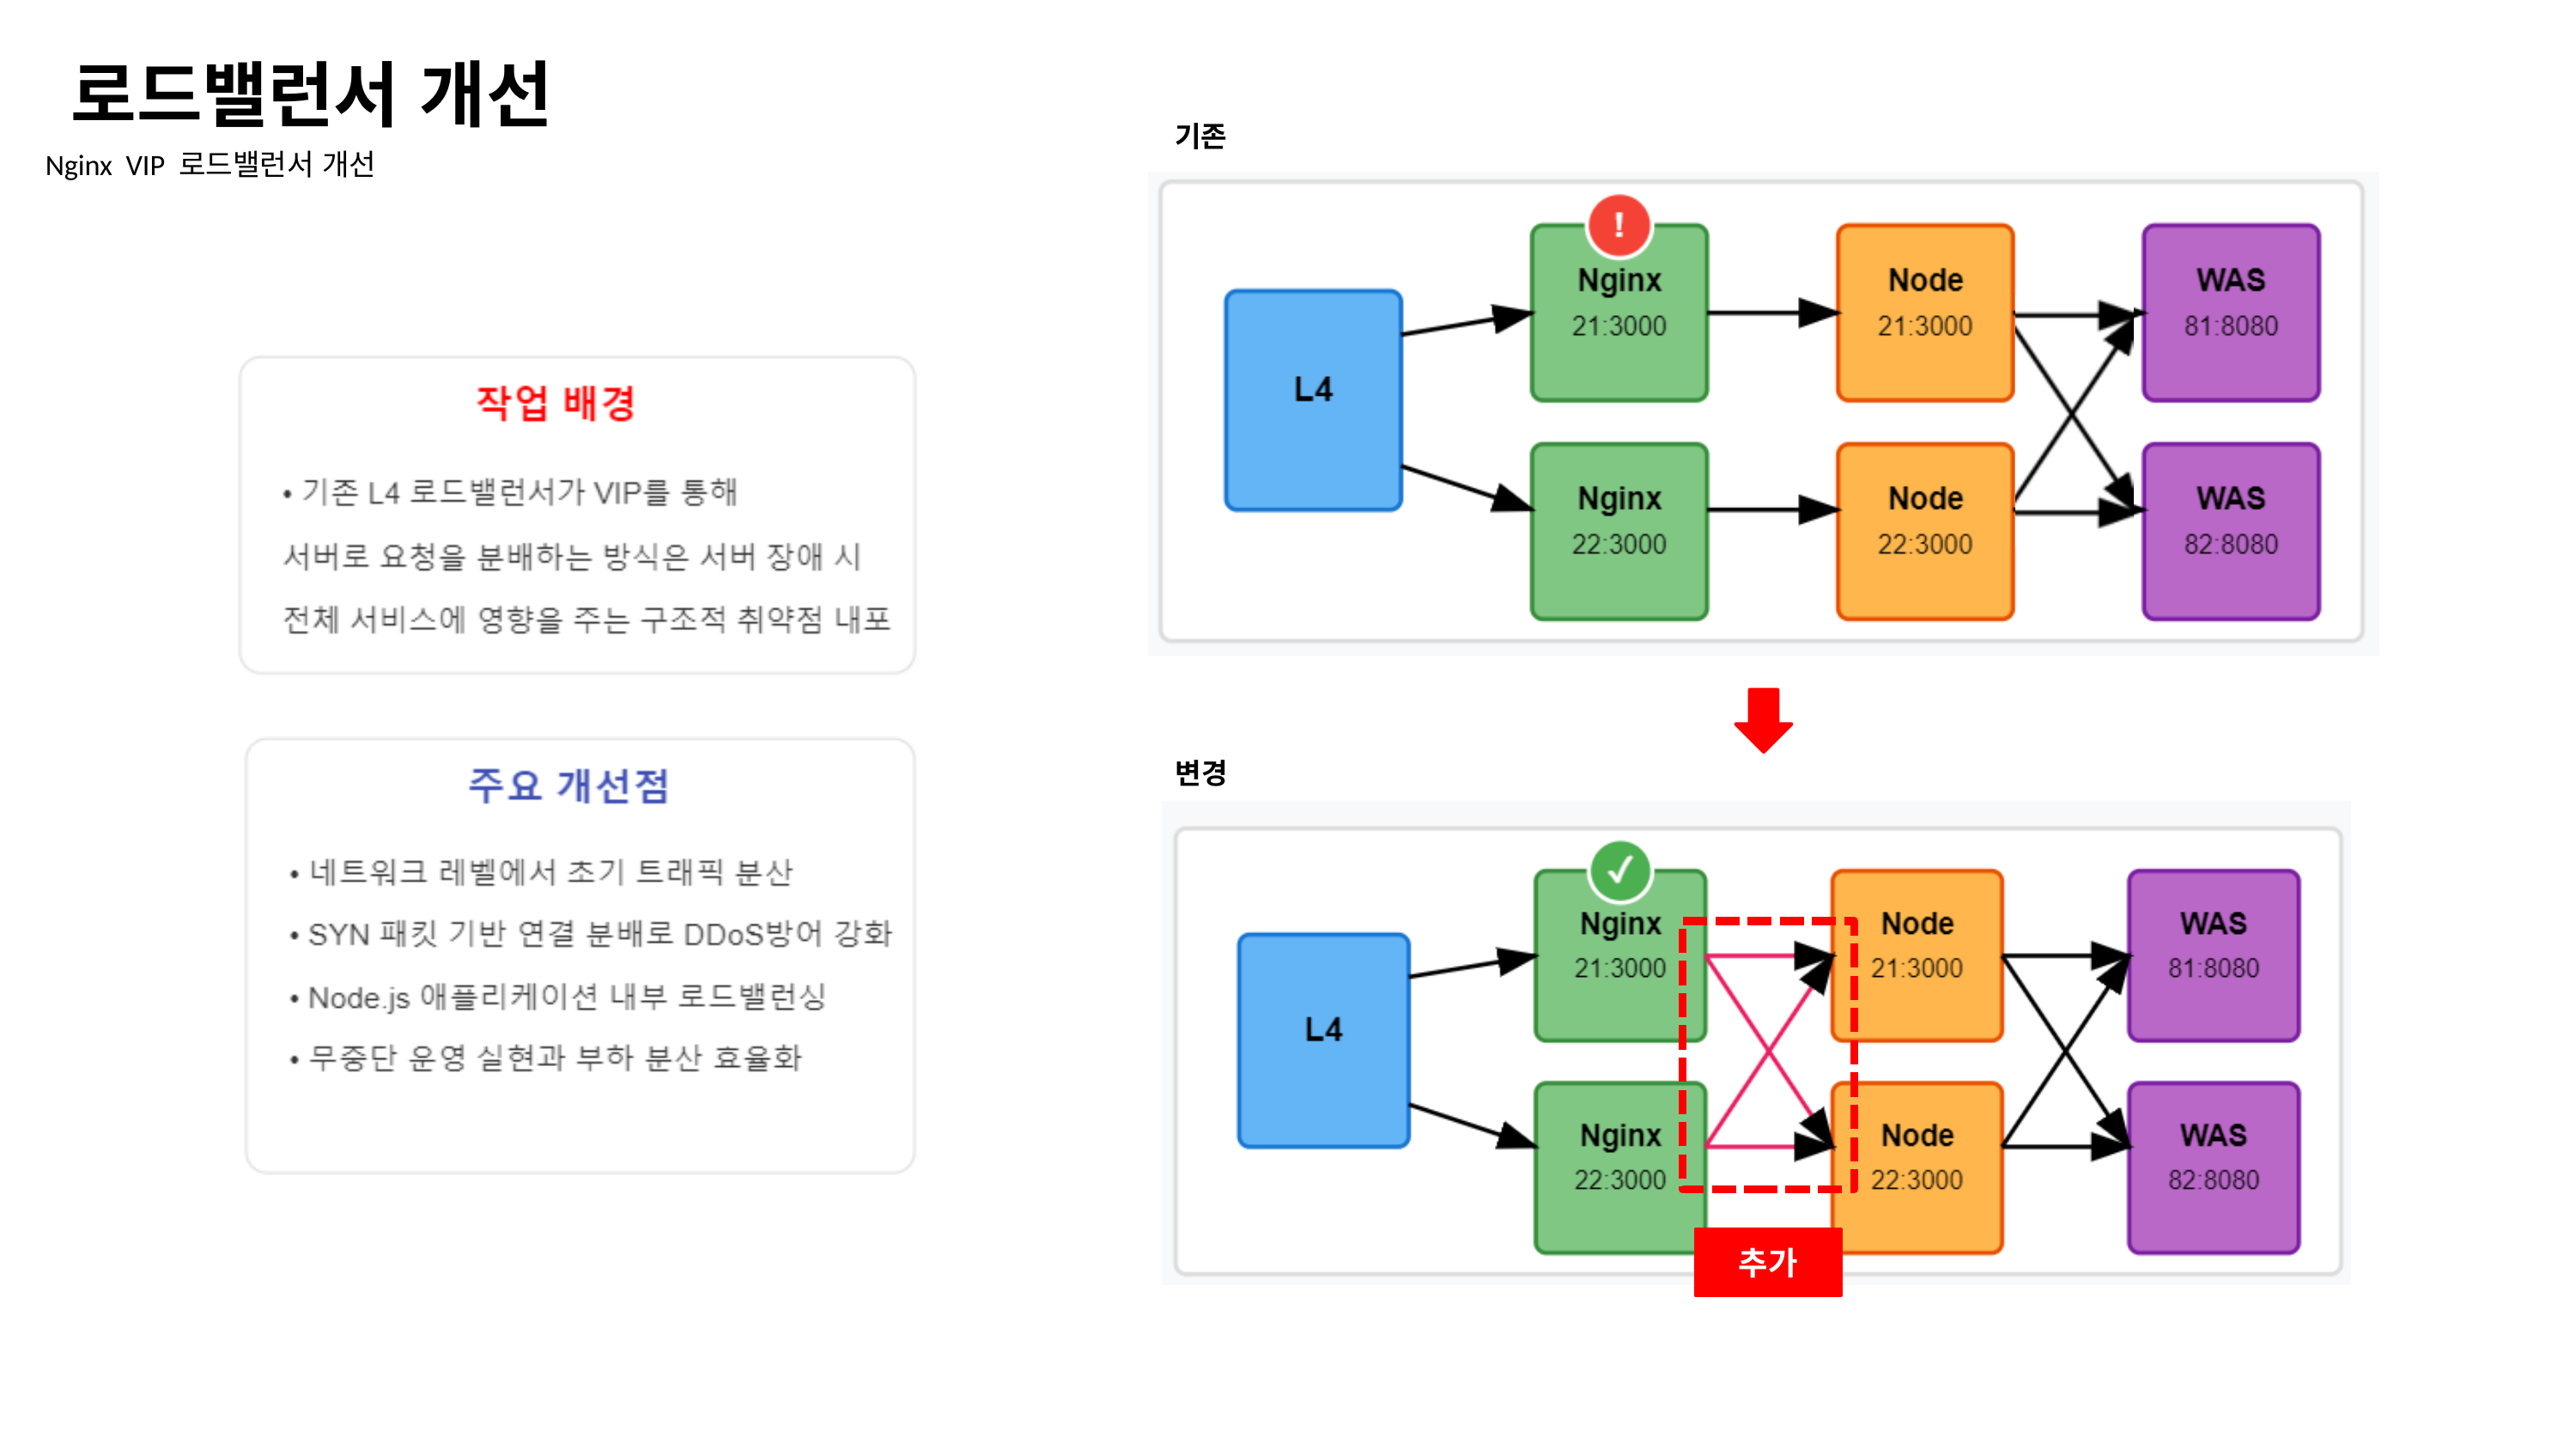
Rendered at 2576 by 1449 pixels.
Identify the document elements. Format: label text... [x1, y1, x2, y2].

picture [231, 724, 938, 1193]
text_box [1148, 112, 2379, 1296]
picture [231, 350, 923, 678]
text_box 로드밸런서 개선 [58, 52, 677, 171]
text_box Nginx VIP 로드밸런서 개선 [33, 144, 847, 209]
